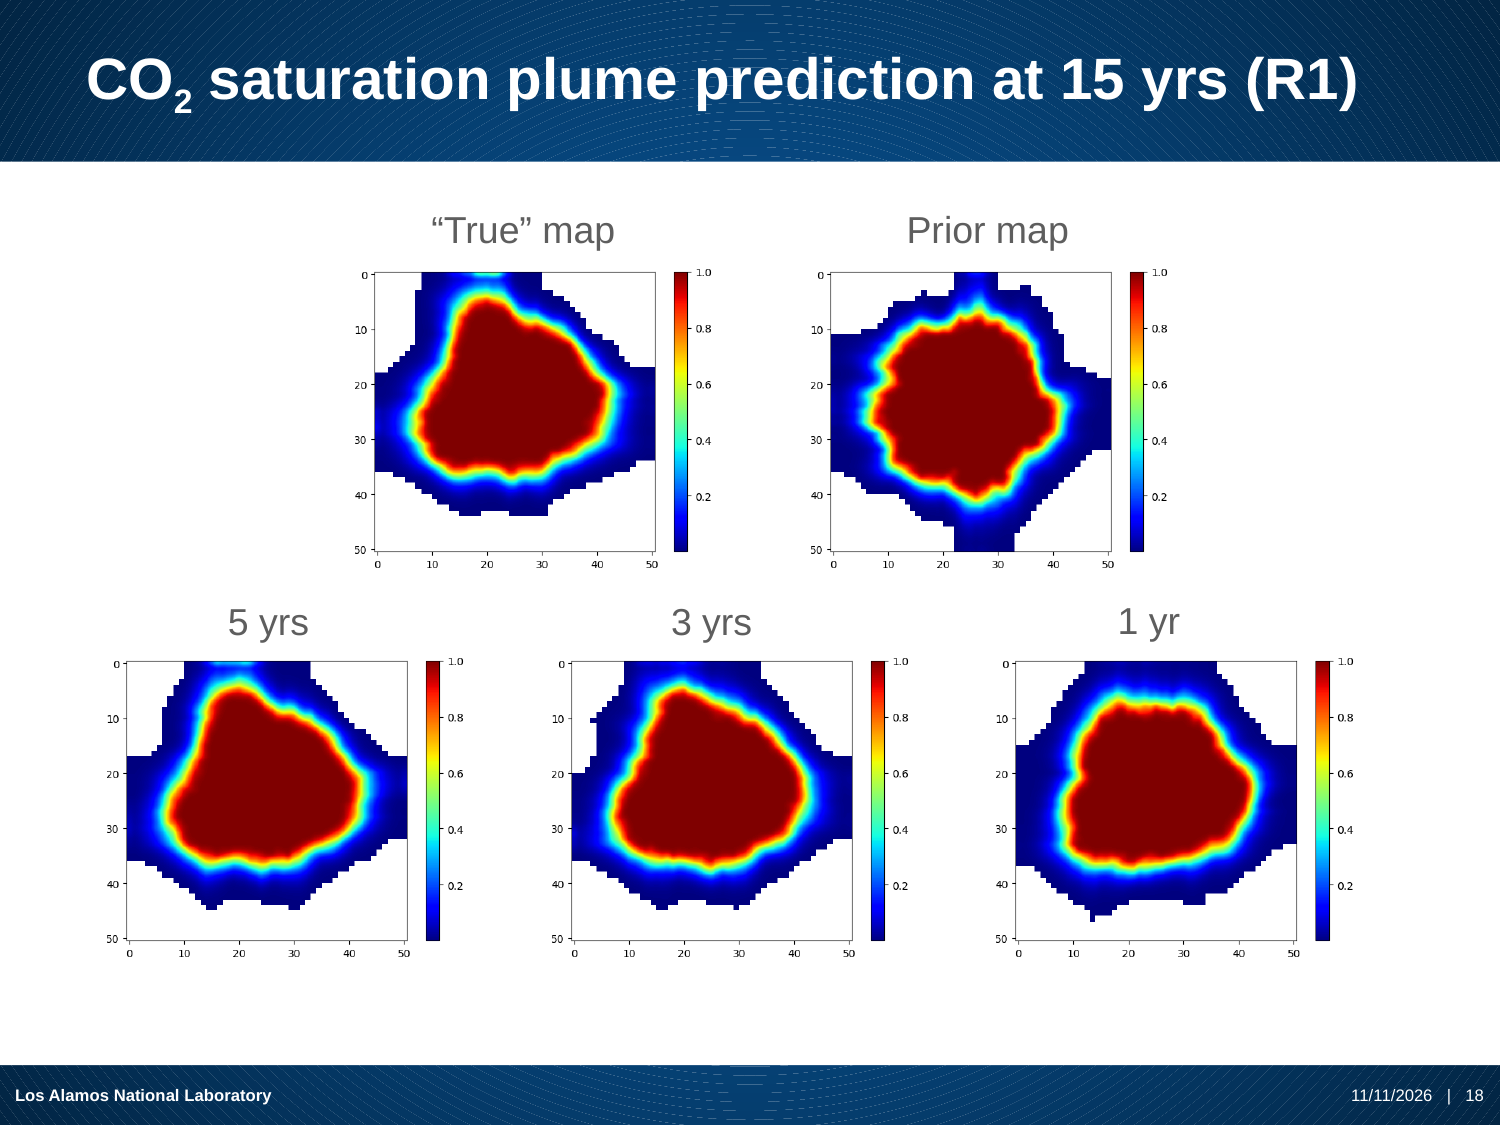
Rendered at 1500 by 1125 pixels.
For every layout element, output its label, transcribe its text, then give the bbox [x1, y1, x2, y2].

title CO2 saturation plume prediction at 15 yrs (R1) [71, 0, 1431, 162]
text_box “True” map [280, 198, 767, 259]
footer Los Alamos National Laboratory [0, 1064, 544, 1125]
picture [346, 260, 719, 578]
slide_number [1148, 1064, 1499, 1125]
picture [542, 651, 915, 966]
text_box Prior map [773, 198, 1203, 259]
picture [987, 651, 1360, 966]
picture [801, 260, 1174, 578]
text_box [53, 589, 1364, 651]
picture [97, 651, 470, 966]
